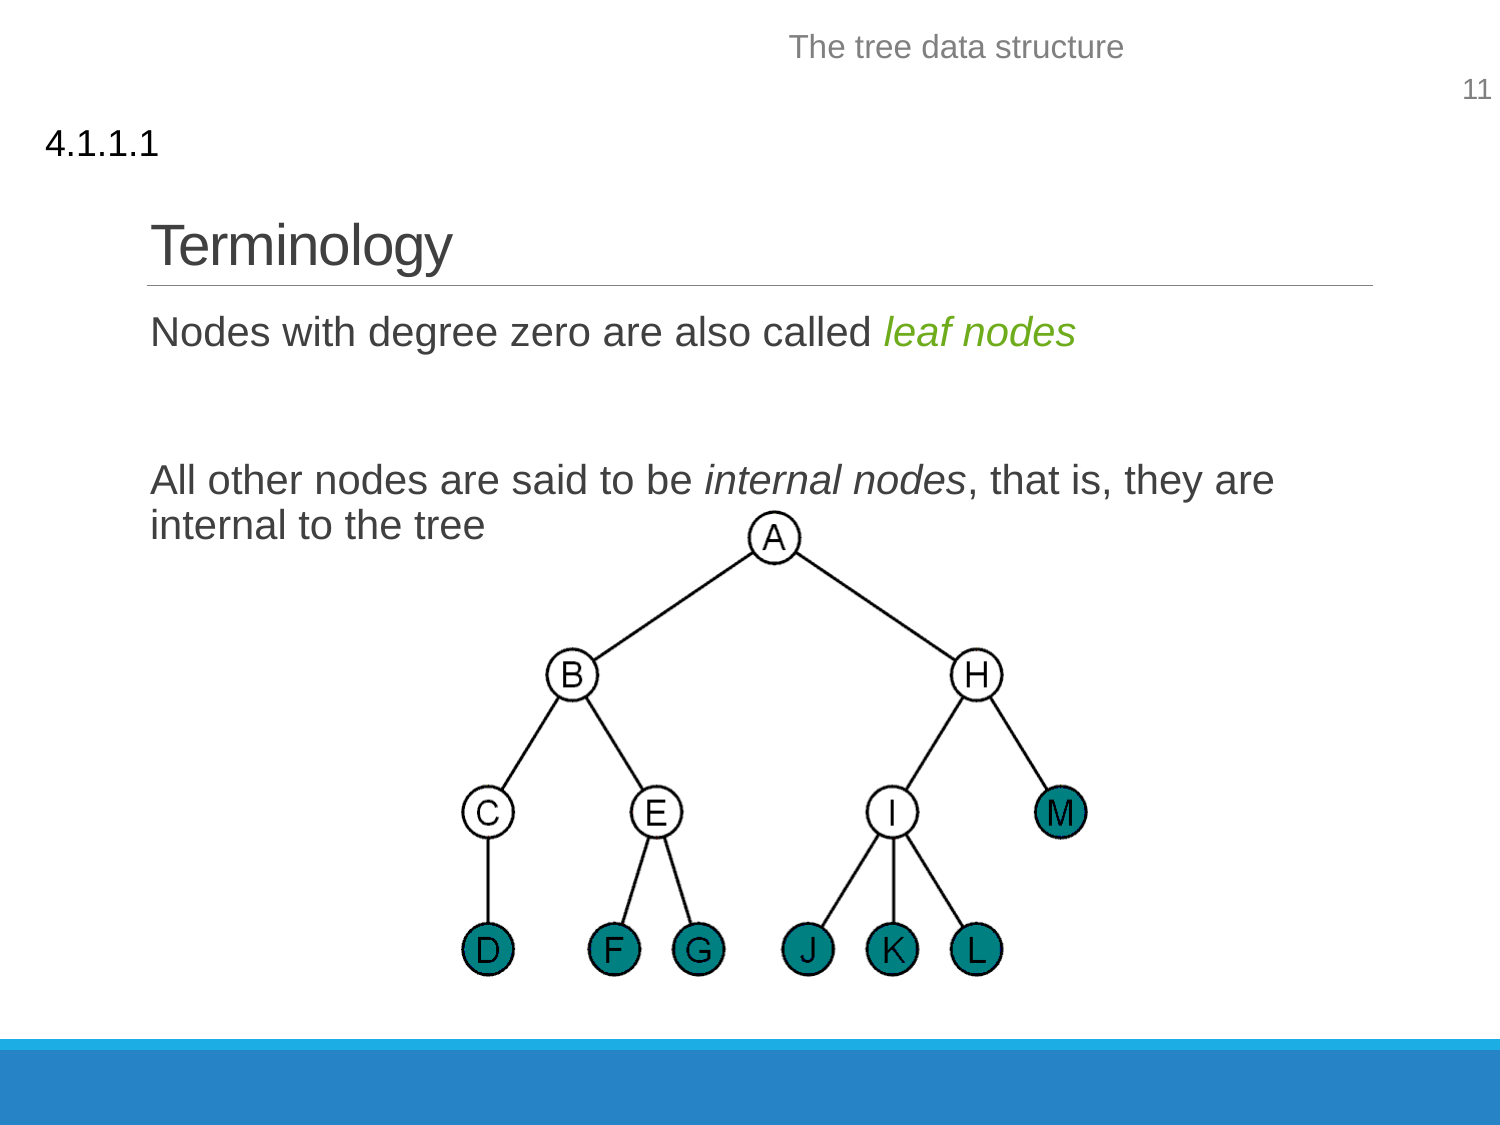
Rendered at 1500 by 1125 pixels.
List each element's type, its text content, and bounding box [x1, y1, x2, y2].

title Terminology [135, 47, 1373, 285]
list Nodes with degree zero are also called leaf nodes All other nodes are said to be internal nodes, that is, they are internal to the tree [135, 302, 1373, 963]
picture [454, 503, 1096, 985]
text_box 4.1.1.1 [30, 111, 175, 172]
